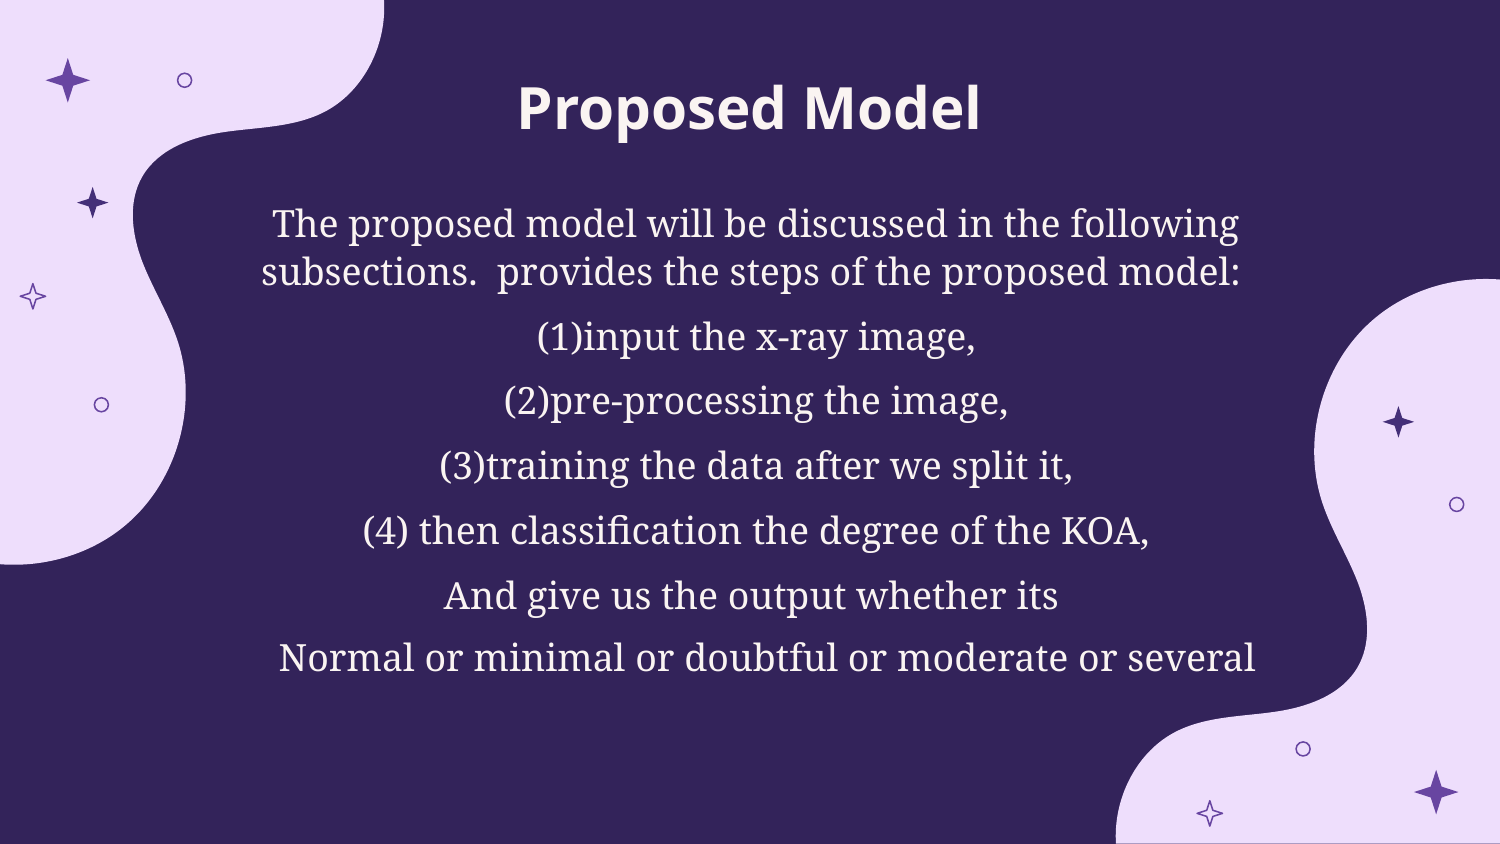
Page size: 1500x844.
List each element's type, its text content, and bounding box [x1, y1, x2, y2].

title Proposed Model [118, 31, 1382, 182]
subtitle The proposed model will be discussed in the following subsections. provides the steps of the proposed model: (1)input the x-ray image, (2)pre-processing the image, (3)training the data after we split it, (4) then classification the degree of the KOA, And give us the output whether its Normal or minimal or doubtful or moderate or several [171, 181, 1342, 761]
